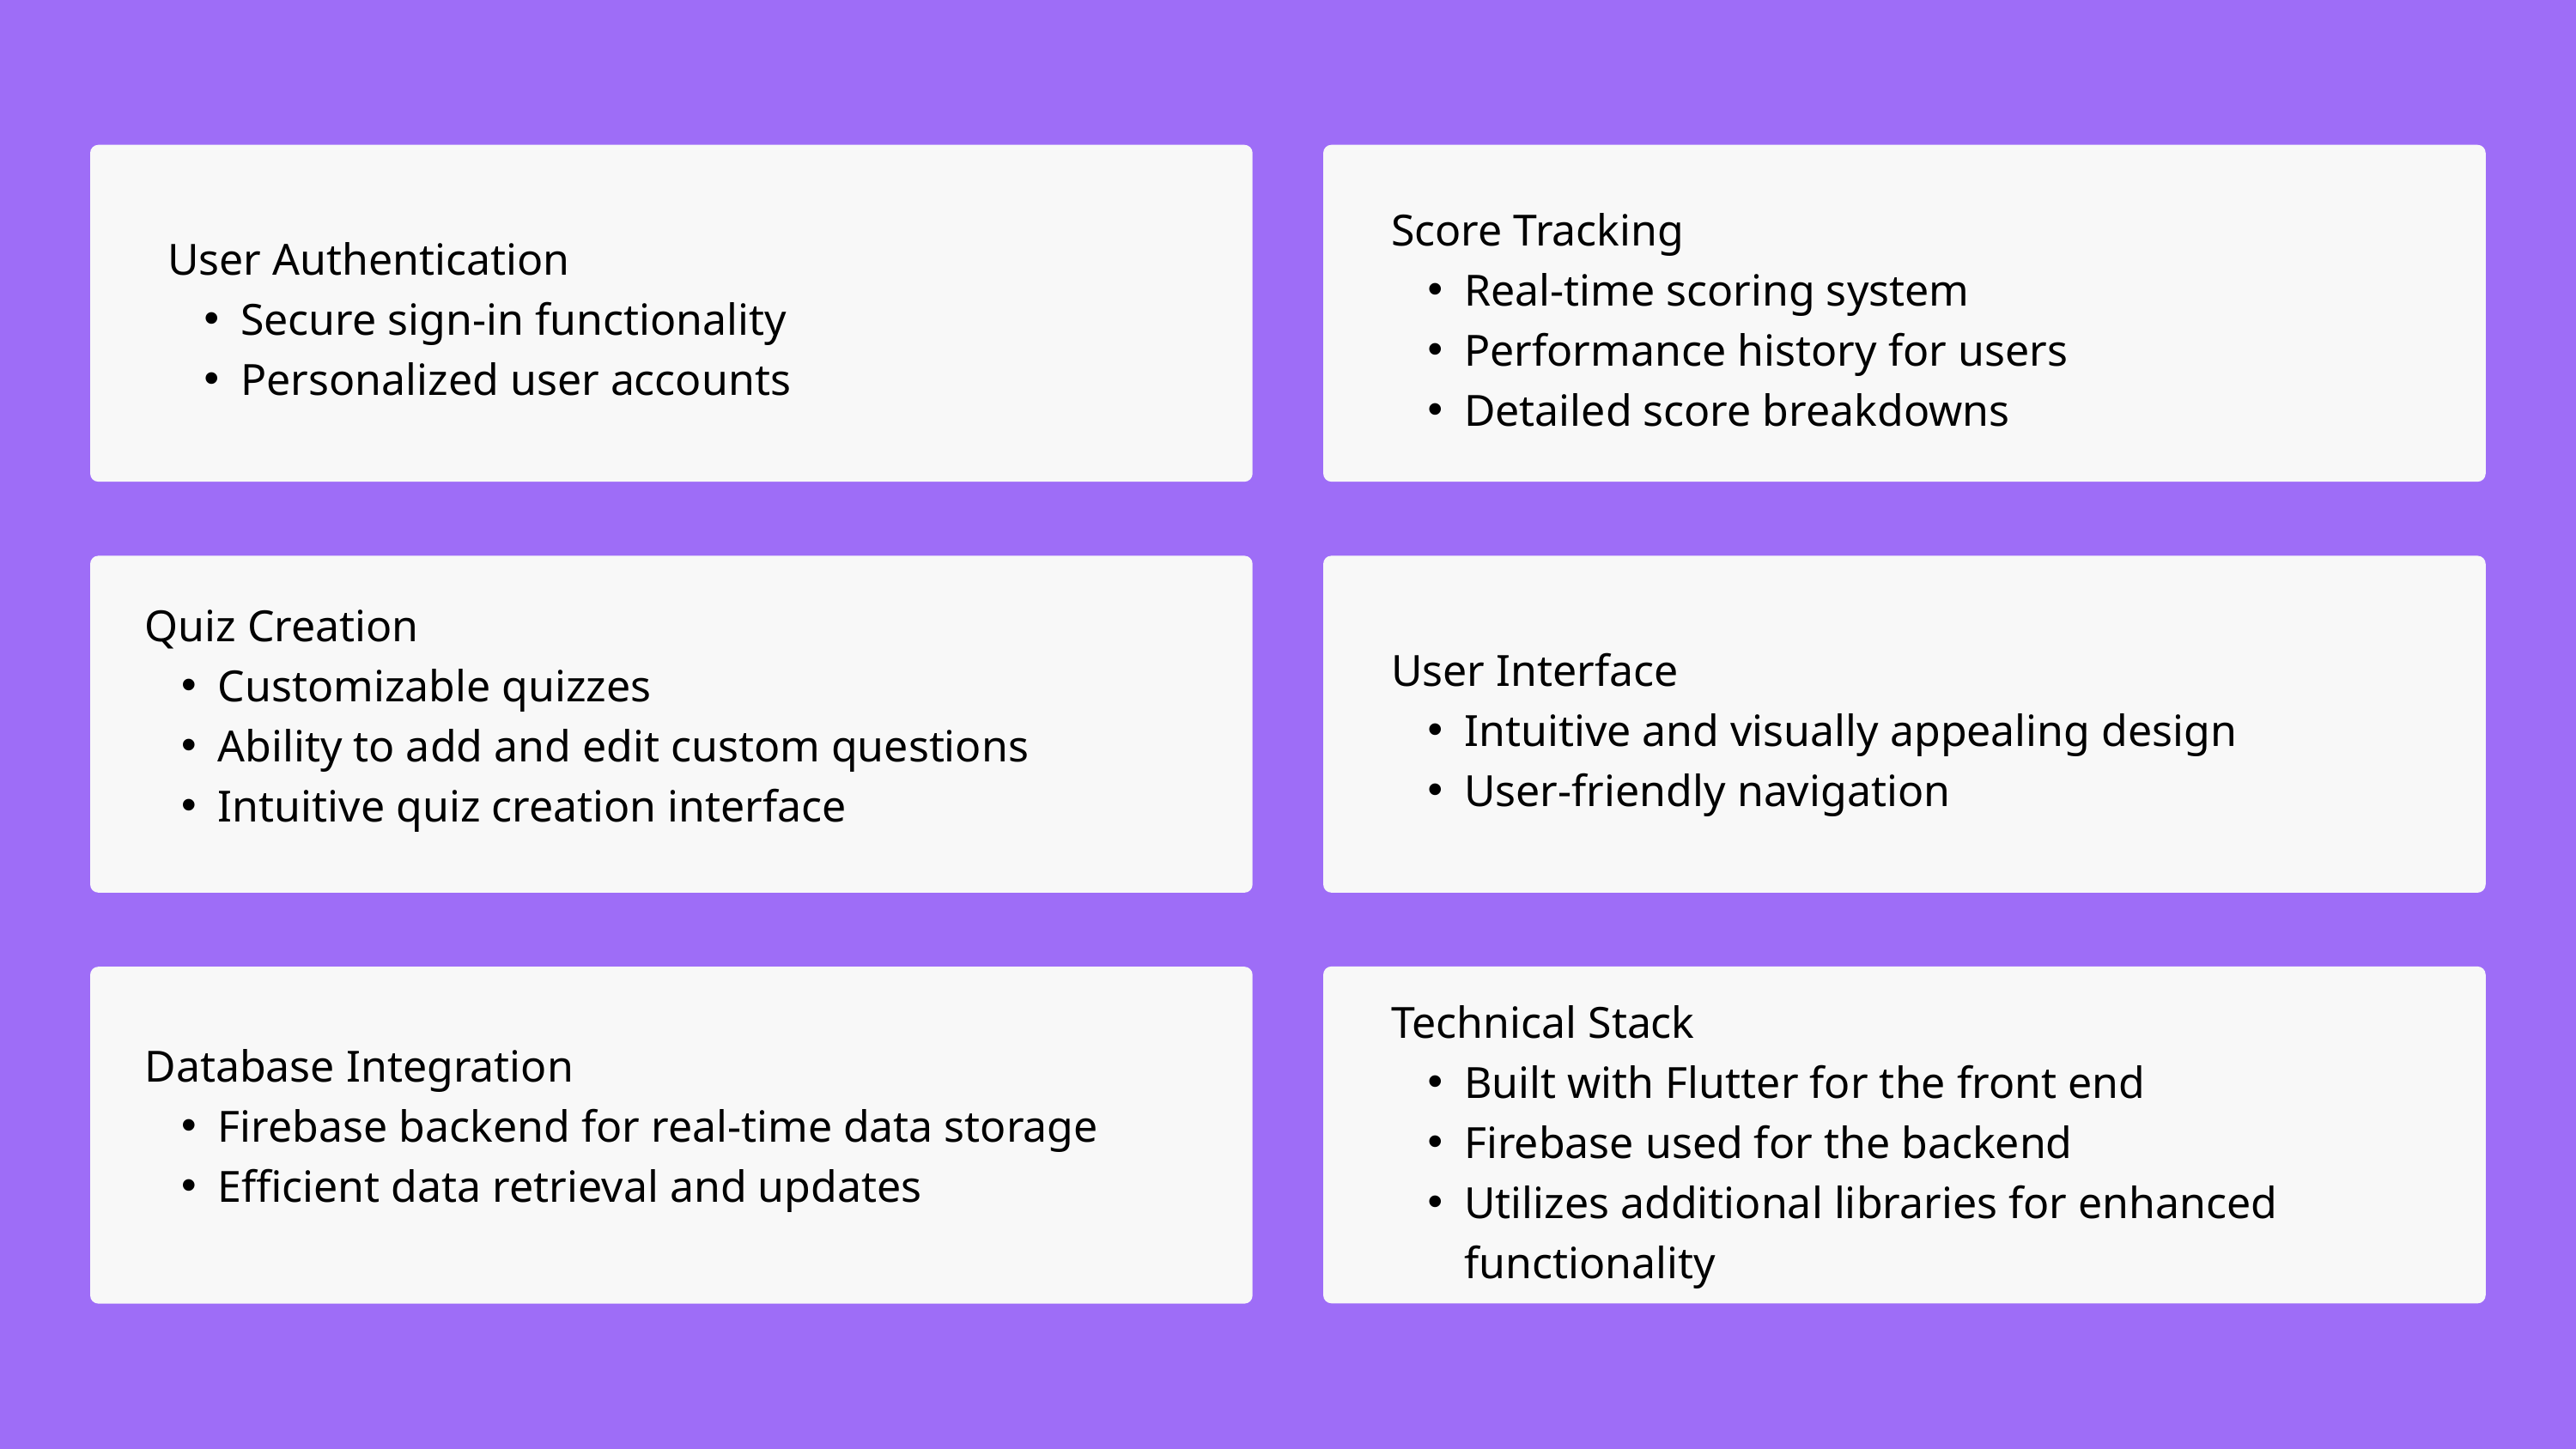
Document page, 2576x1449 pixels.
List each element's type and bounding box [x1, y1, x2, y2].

text_box [89, 966, 1253, 1304]
text_box [1322, 555, 2486, 894]
text_box [89, 144, 1253, 482]
text_box [89, 555, 1253, 894]
text_box [1322, 144, 2486, 482]
text_box [1322, 966, 2486, 1304]
